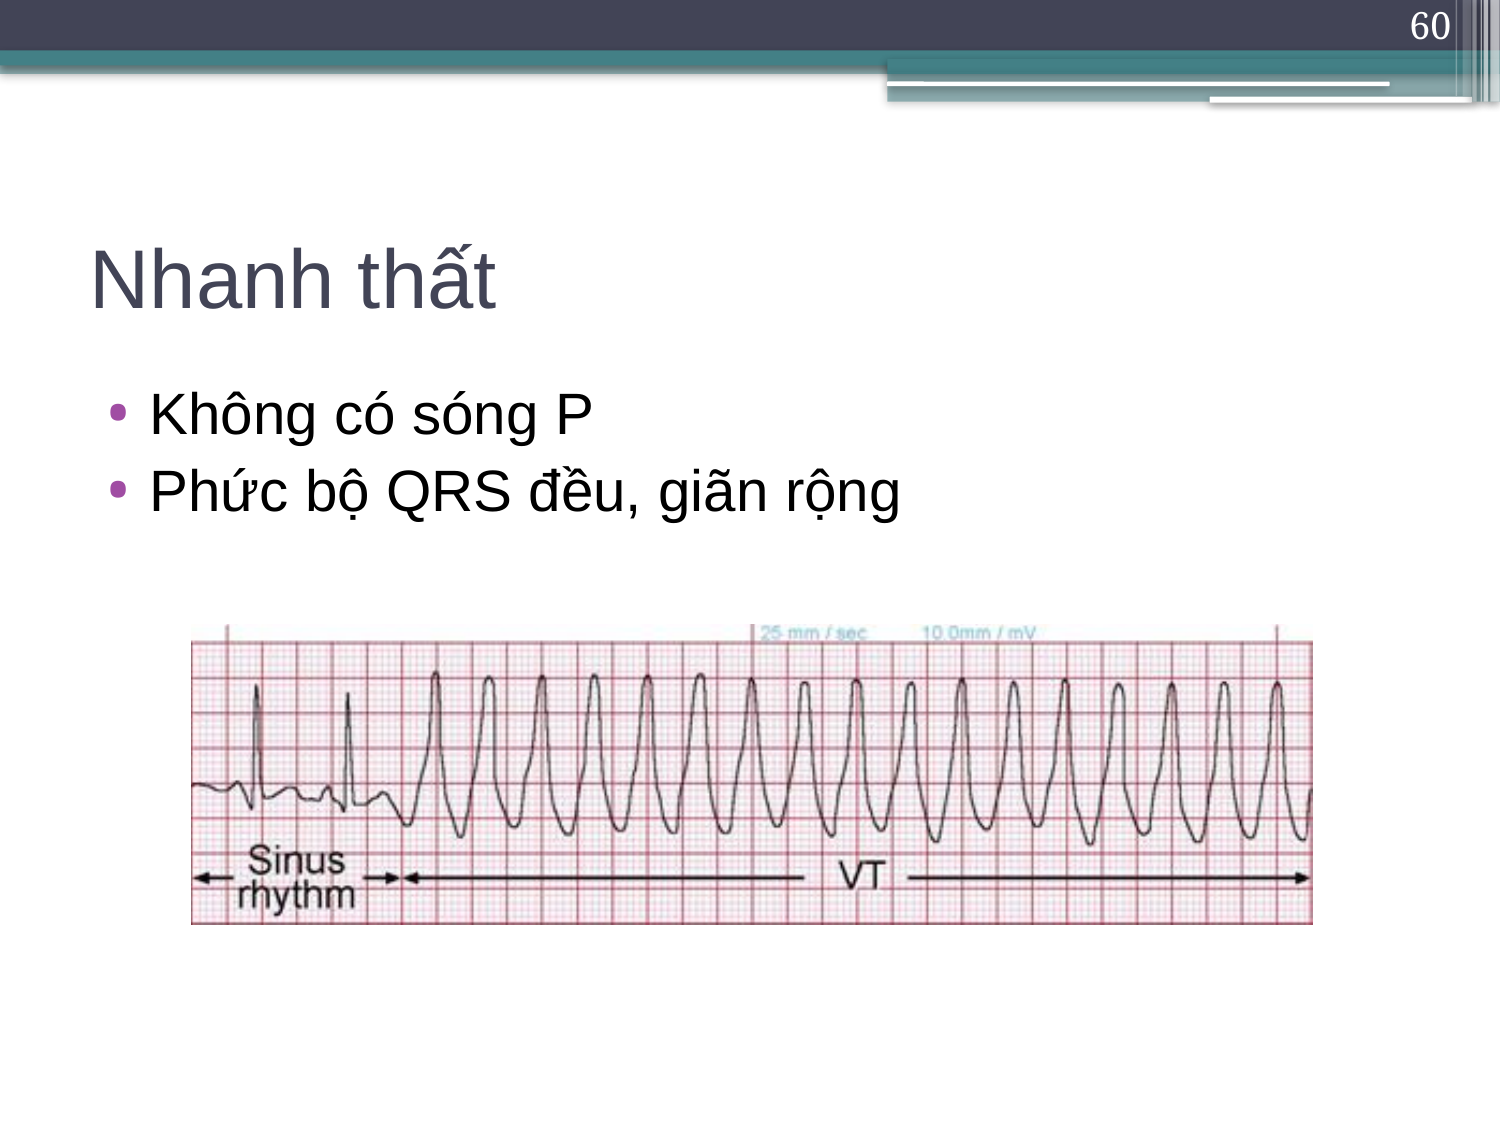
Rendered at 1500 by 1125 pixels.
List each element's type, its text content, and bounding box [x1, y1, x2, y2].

list Không có sóng P Phức bộ QRS đều, giãn rộng [75, 368, 1425, 1079]
picture [191, 624, 1313, 926]
title Nhanh thất [75, 187, 1425, 363]
slide_number 60 [1341, 0, 1466, 61]
